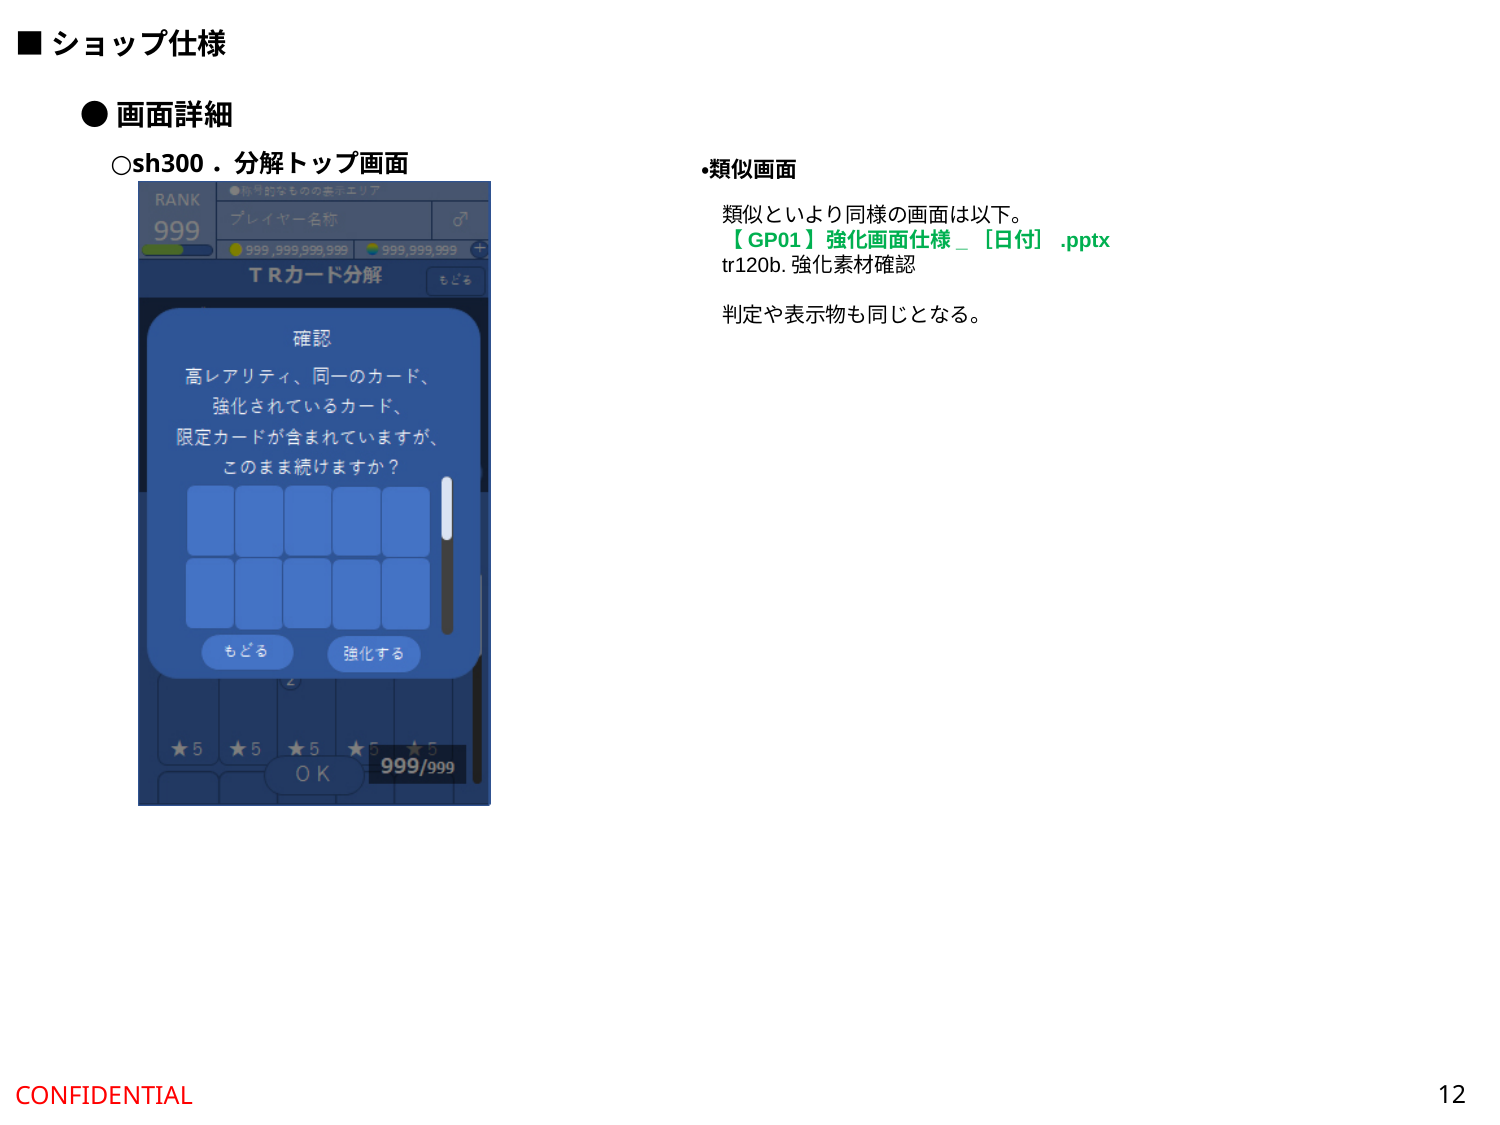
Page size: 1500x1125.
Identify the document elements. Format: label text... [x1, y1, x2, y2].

text_box ■ショップ仕様 [0, 17, 242, 68]
text_box ●画面詳細 [65, 88, 249, 139]
footer CONFIDENTIAL [0, 1065, 507, 1125]
text_box ・類似画面 [686, 148, 812, 190]
picture [138, 181, 491, 806]
text_box 類似といより同様の画面は以下。 【GP01】強化画面仕様_［日付］.pptx tr120b.強化素材確認 判定や表示物も同じとなる。 [707, 194, 1125, 334]
slide_number 12 [1143, 1065, 1482, 1125]
text_box ○sh300．分解トップ画面 [95, 139, 425, 185]
